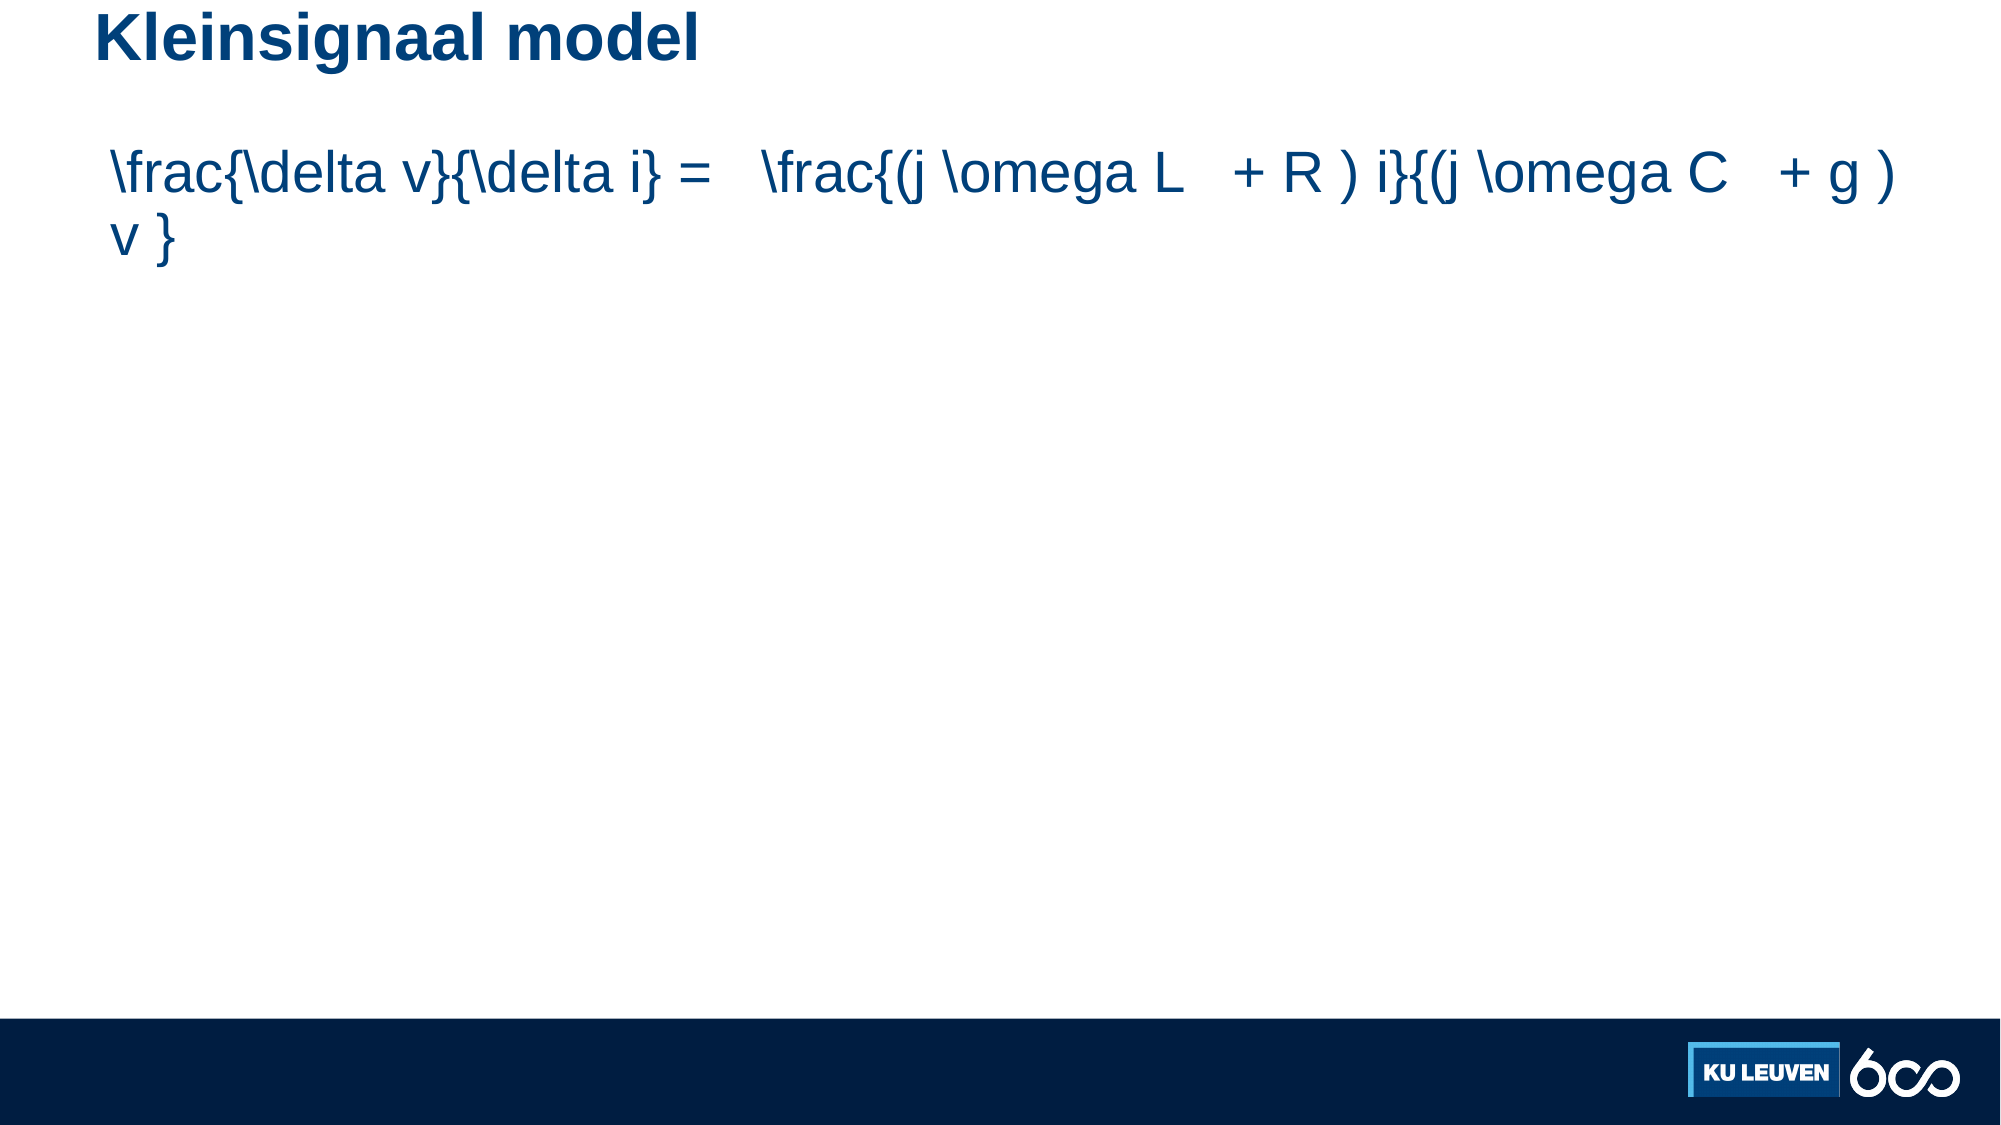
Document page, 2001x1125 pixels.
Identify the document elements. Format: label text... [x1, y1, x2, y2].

list \frac{\delta v}{\delta i} = \frac{(j \omega L + R ) i}{(j \omega C + g ) v } [94, 142, 1900, 781]
picture [1688, 1042, 1960, 1097]
title Kleinsignaal model [94, 2, 1906, 110]
